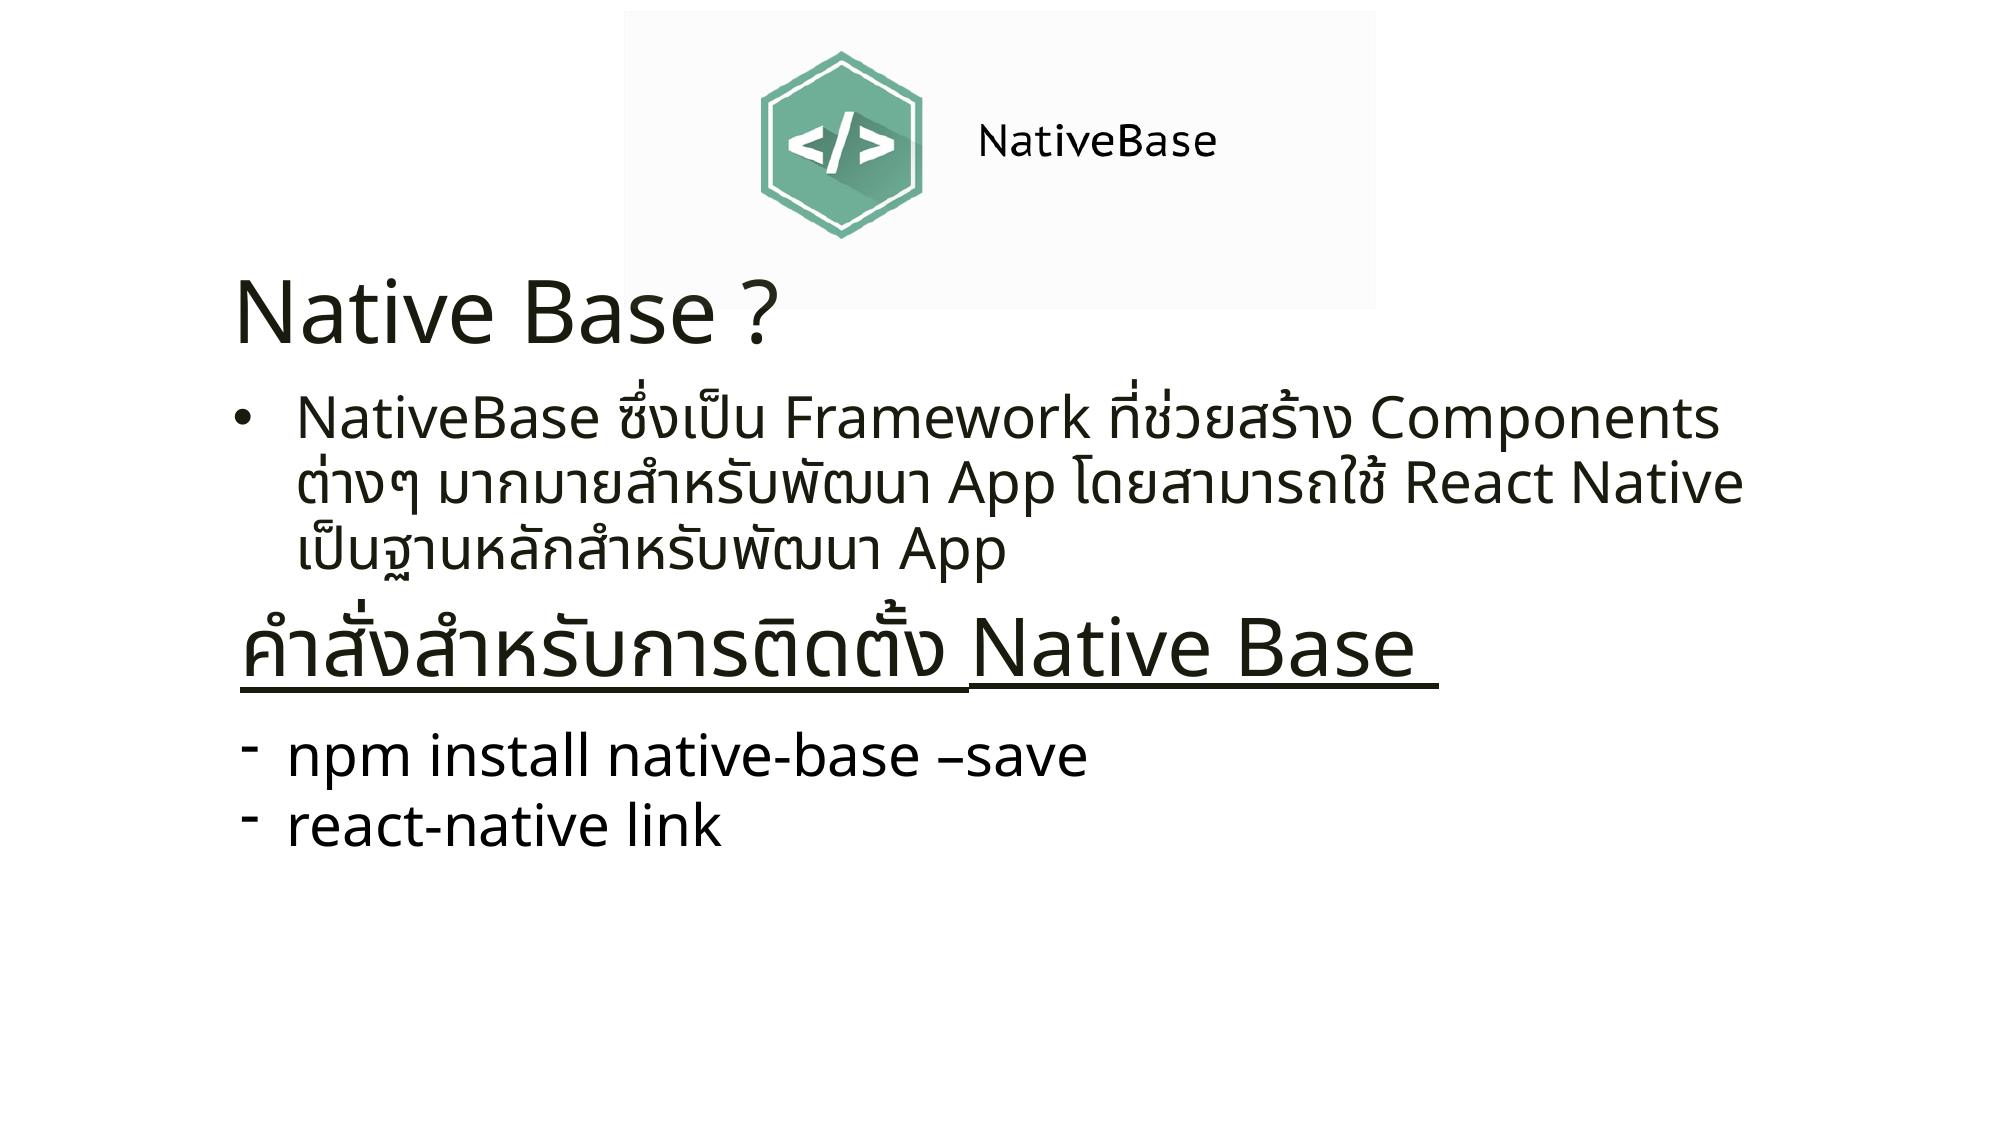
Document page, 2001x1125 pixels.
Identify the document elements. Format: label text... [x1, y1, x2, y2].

text_box คำสั่งสำหรับการติดตั้ง Native Base [232, 606, 1793, 710]
title Native Base ? [224, 260, 1801, 377]
list NativeBase ซึ่งเป็น Framework ที่ช่วยสร้าง Components ต่างๆ มากมายสำหรับพัฒนา App โดยสามารถใช้ React Native เป็นฐานหลักสำหรับพัฒนา App [224, 377, 1801, 531]
text_box npm install native-base –save react-native link [232, 710, 1793, 866]
picture [623, 11, 1376, 309]
